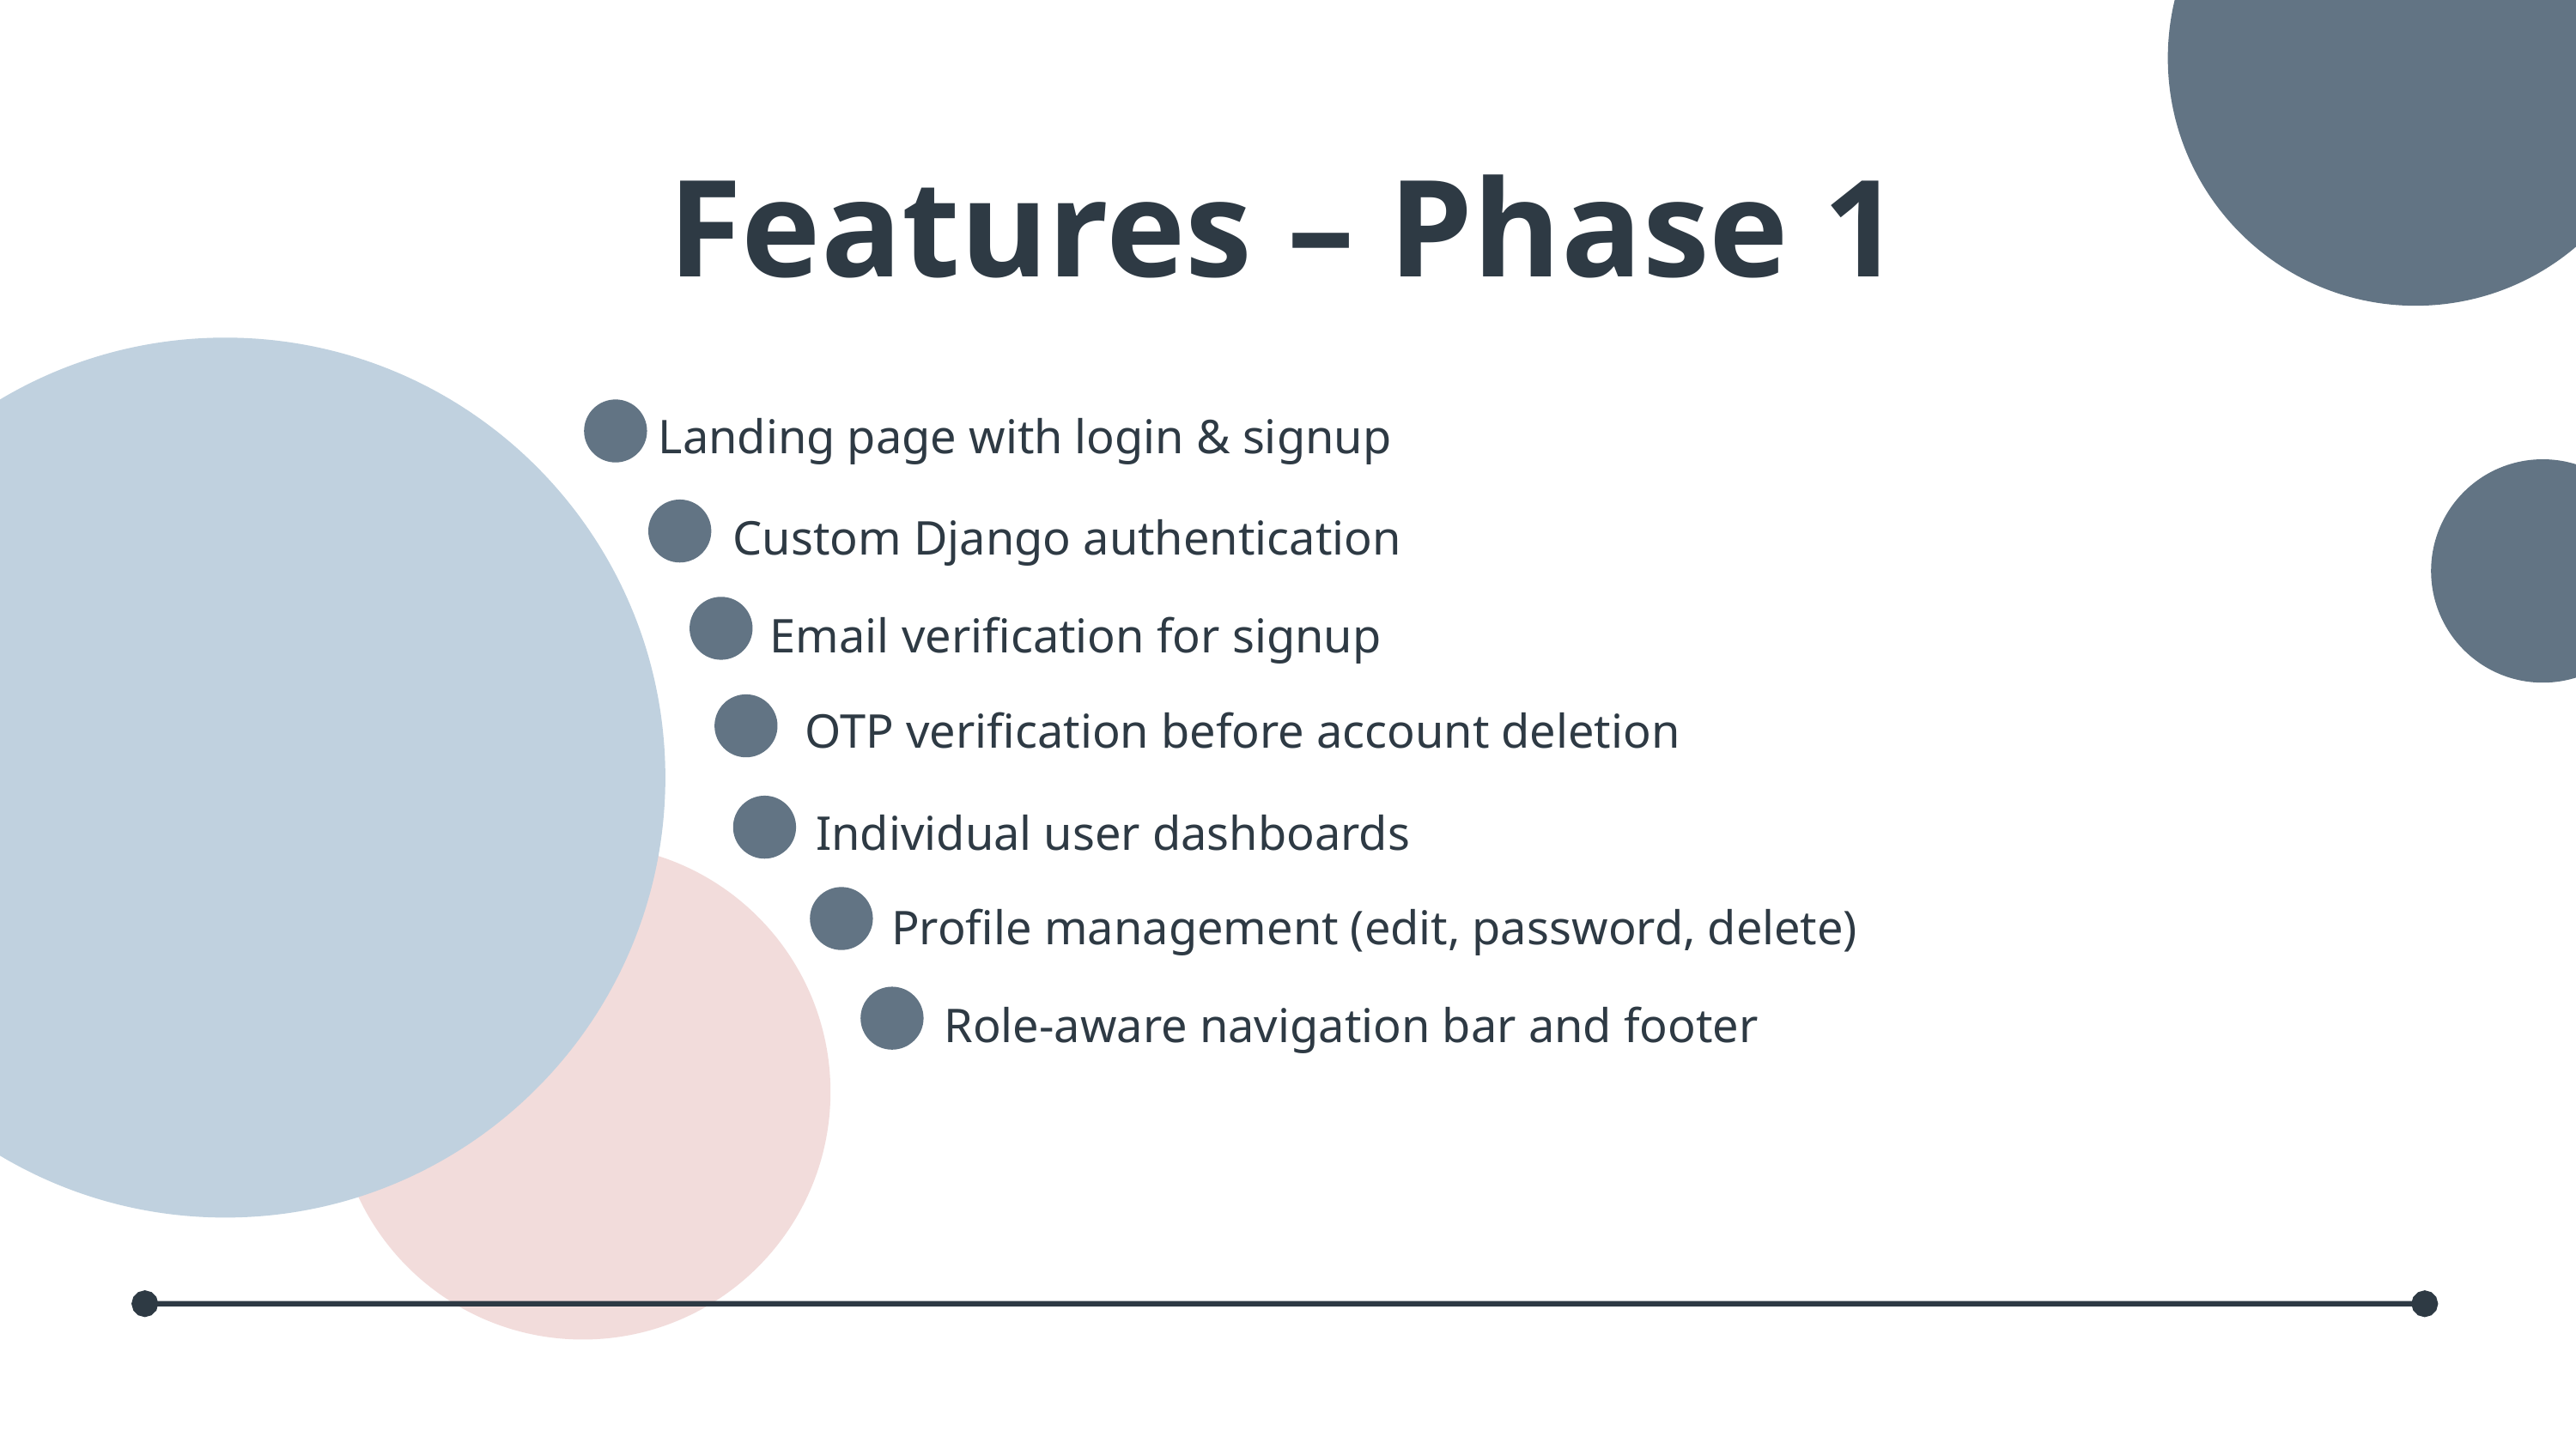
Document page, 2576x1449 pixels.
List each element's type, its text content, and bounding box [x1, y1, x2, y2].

text_box Role-aware navigation bar and footer [944, 986, 2379, 1052]
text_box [334, 844, 831, 1340]
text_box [2167, 0, 2576, 306]
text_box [0, 337, 666, 1218]
text_box Landing page with login & signup [669, 397, 2093, 464]
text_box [809, 887, 873, 950]
text_box Custom Django authentication [732, 499, 2168, 565]
text_box Individual user dashboards [816, 794, 2251, 860]
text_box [714, 694, 778, 758]
text_box Email verification for signup [769, 597, 2205, 663]
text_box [689, 596, 753, 660]
text_box [136, 1294, 330, 1313]
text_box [860, 986, 924, 1051]
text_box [732, 795, 797, 859]
text_box Features – Phase 1 [600, 116, 1969, 305]
text_box OTP verification before account deletion [805, 692, 2240, 758]
text_box Profile management (edit, password, delete) [891, 888, 2326, 955]
text_box [835, 1294, 2434, 1313]
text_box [669, 499, 712, 563]
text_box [2430, 458, 2576, 683]
